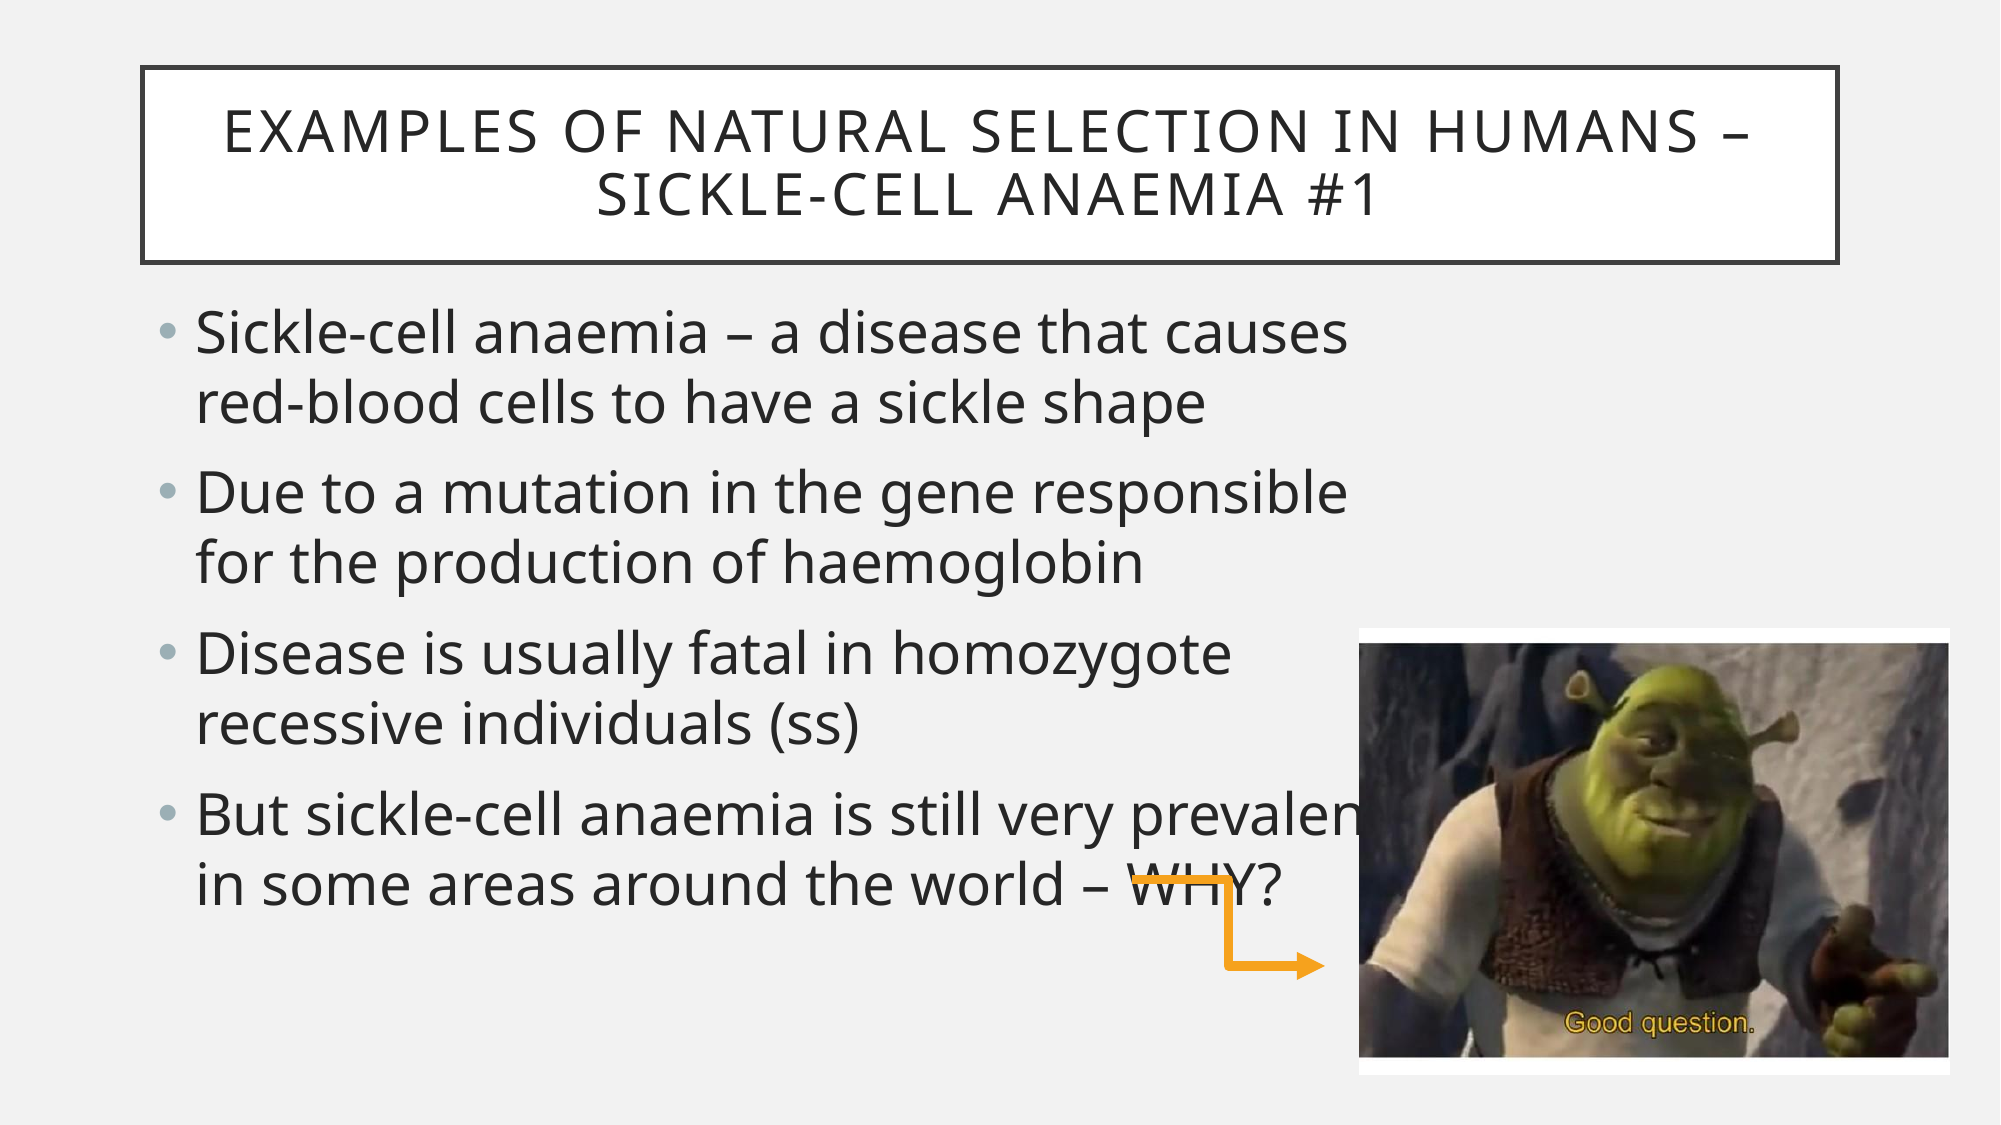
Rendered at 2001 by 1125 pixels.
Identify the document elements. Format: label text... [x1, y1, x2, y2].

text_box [1131, 879, 1325, 966]
title Examples of natural selection in humans – Sickle-cell anaemia #1 [140, 65, 1840, 265]
list Sickle-cell anaemia – a disease that causes red-blood cells to have a sickle shape Due to a mutation in the gene responsible for the production of haemoglobin Disease is usually fatal in homozygote recessive individuals (ss) But sickle-cell anaemia is still very prevalent in some areas around the world – WHY? [142, 287, 1423, 1051]
picture [1359, 628, 1950, 1075]
